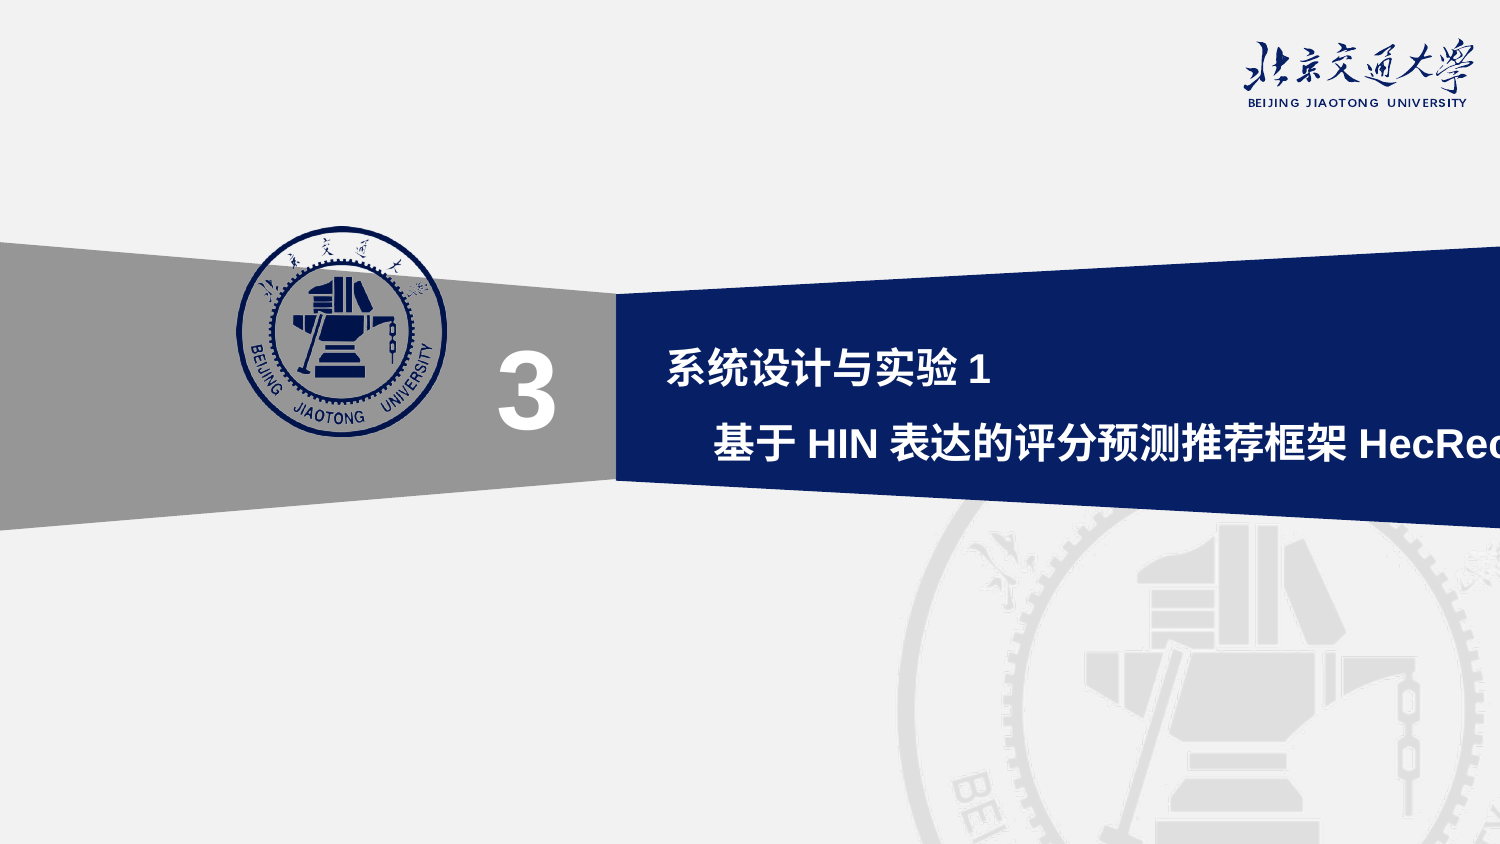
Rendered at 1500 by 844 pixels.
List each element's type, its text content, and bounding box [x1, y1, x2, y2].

text_box 3 [485, 311, 571, 458]
text_box 系统设计与实验1 基于HIN表达的评分预测推荐框架HecRec [654, 311, 1500, 473]
picture [236, 226, 447, 437]
text_box [0, 241, 618, 532]
text_box [614, 245, 1500, 530]
